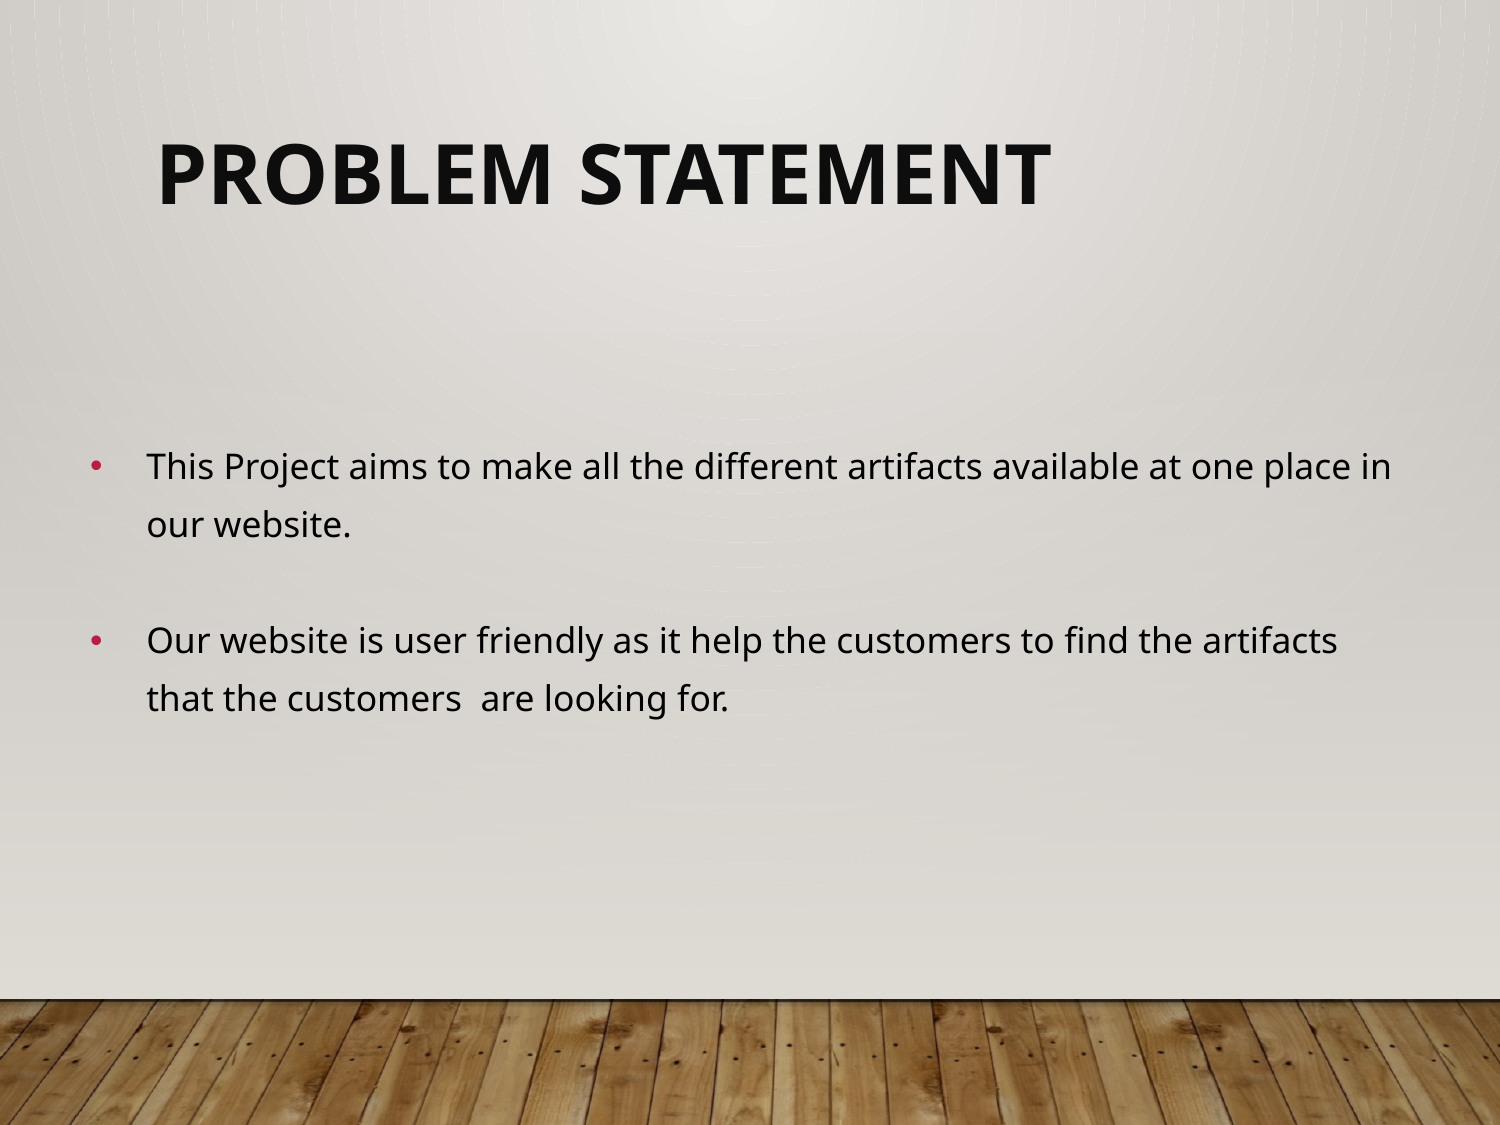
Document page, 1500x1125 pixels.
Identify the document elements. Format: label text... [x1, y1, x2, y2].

picture [0, 999, 1500, 1125]
title Problem Statement [75, 115, 1425, 270]
list This Project aims to make all the different artifacts available at one place in our website. Our website is user friendly as it help the customers to find the artifacts that the customers are looking for. [75, 317, 1425, 1067]
